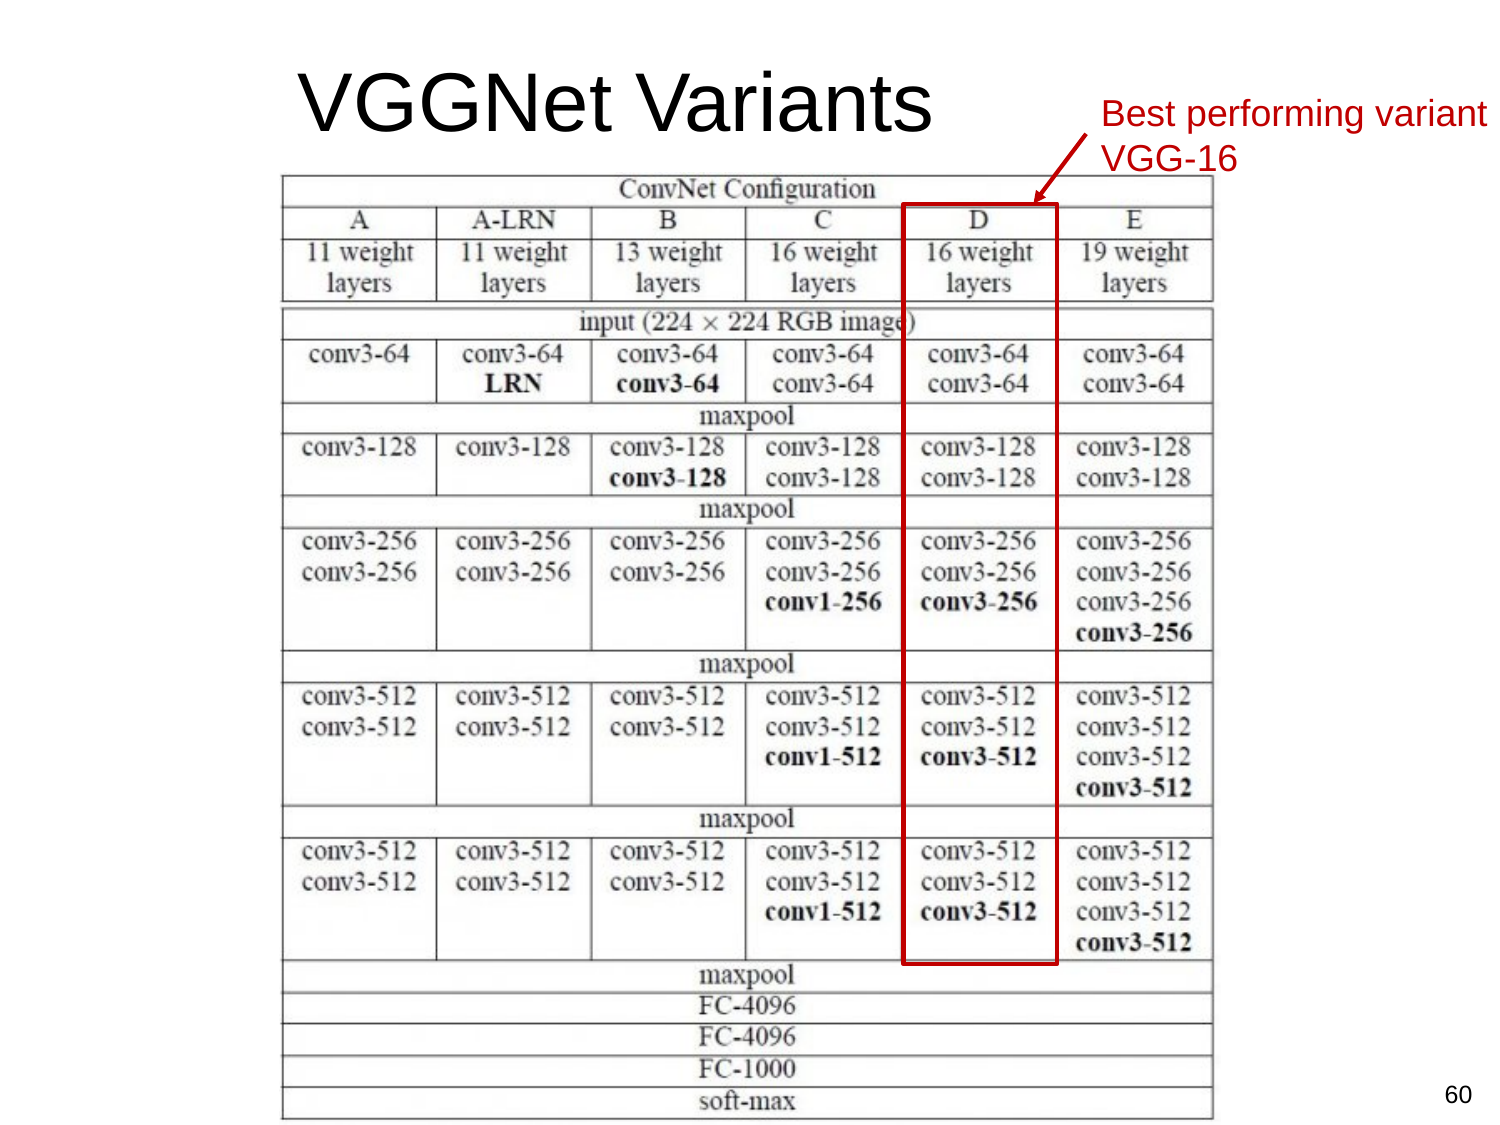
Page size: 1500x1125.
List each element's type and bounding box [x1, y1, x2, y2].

title [71, 26, 1161, 170]
text_box [1033, 134, 1084, 204]
slide_number [1222, 1070, 1488, 1112]
picture [278, 172, 1222, 1125]
text_box [1086, 81, 1500, 187]
